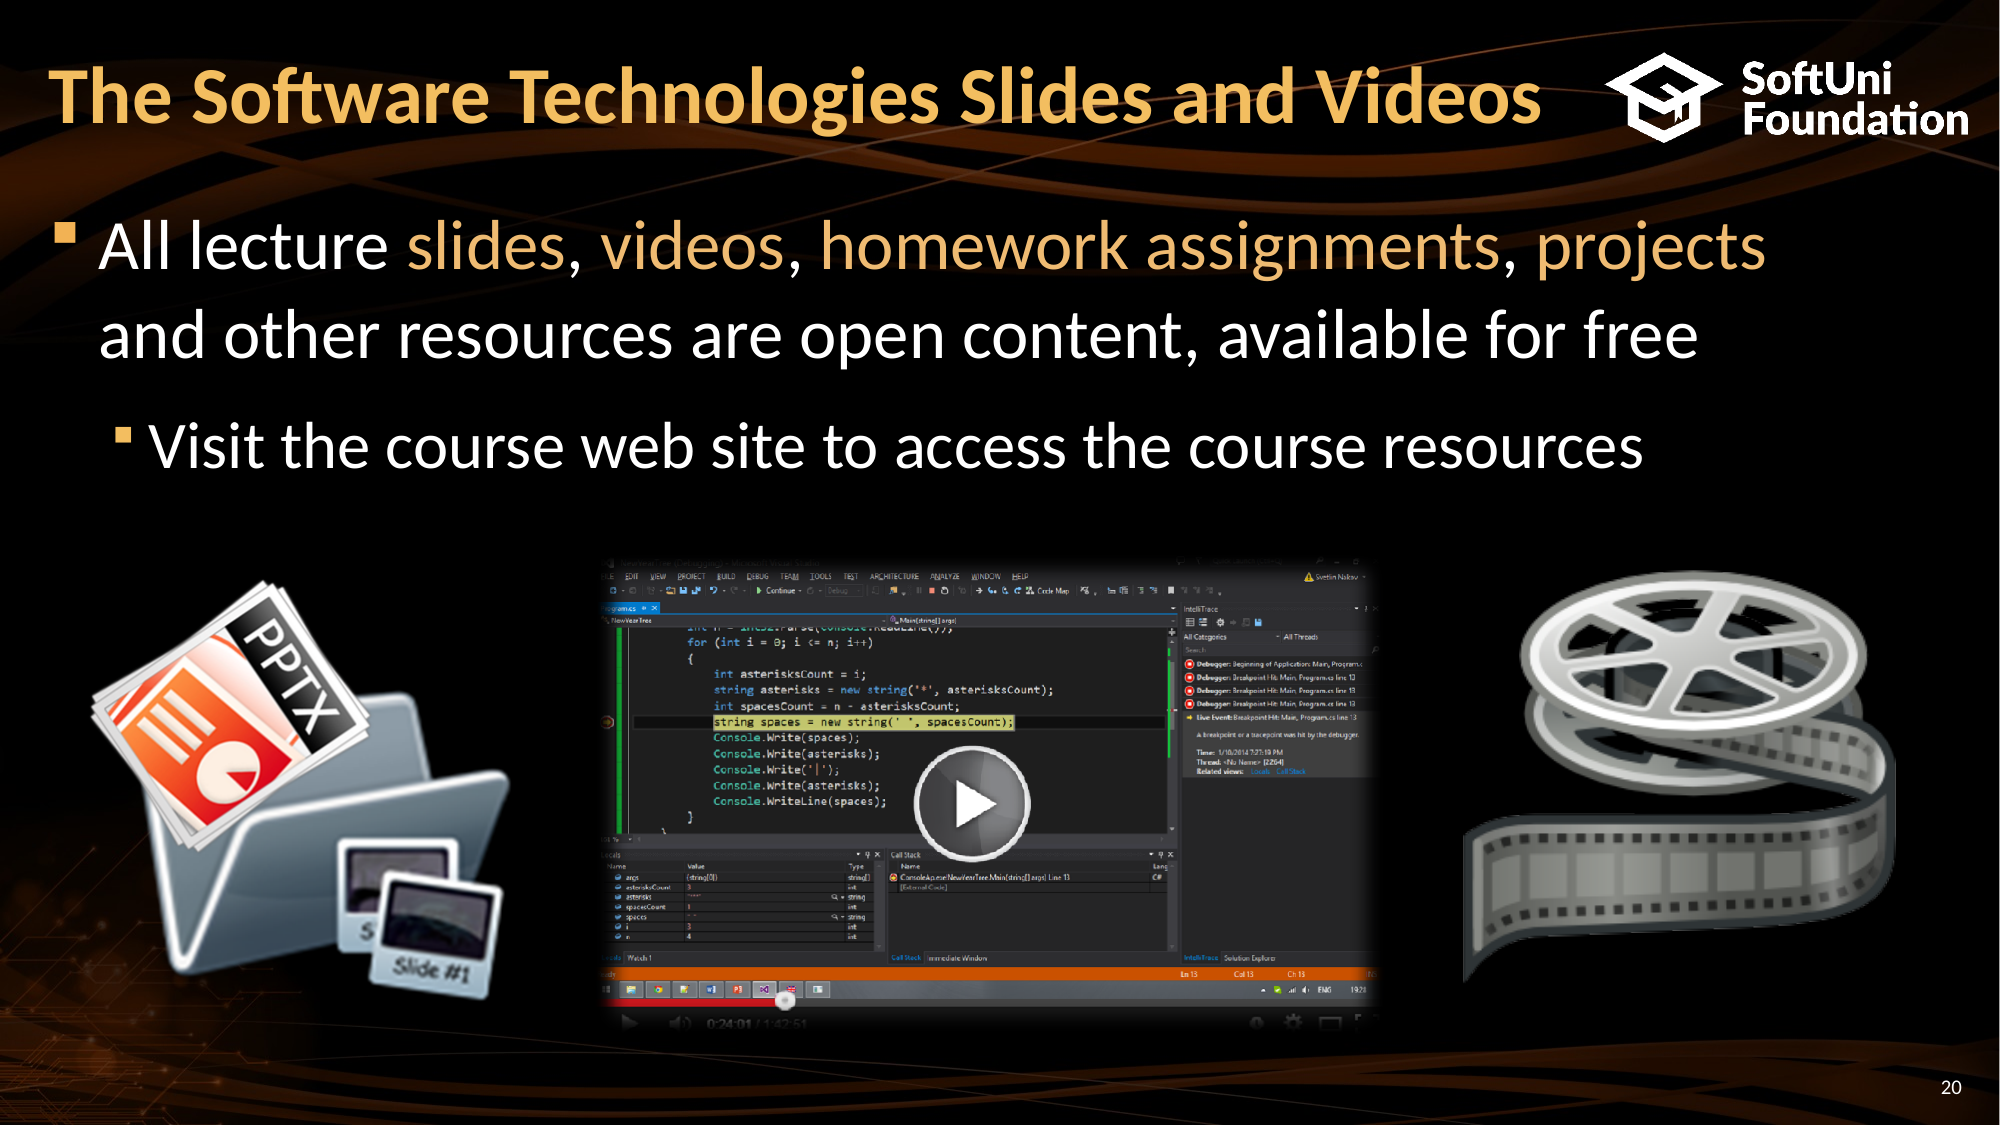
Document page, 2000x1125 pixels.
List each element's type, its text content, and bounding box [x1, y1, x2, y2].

picture [0, 0, 2000, 1125]
list All lecture slides, videos, homework assignments, projects and other resources are open content, available for free Visit the course web site to access the course resources [31, 188, 1968, 1103]
title The Software Technologies Slides and Videos [30, 6, 1602, 189]
